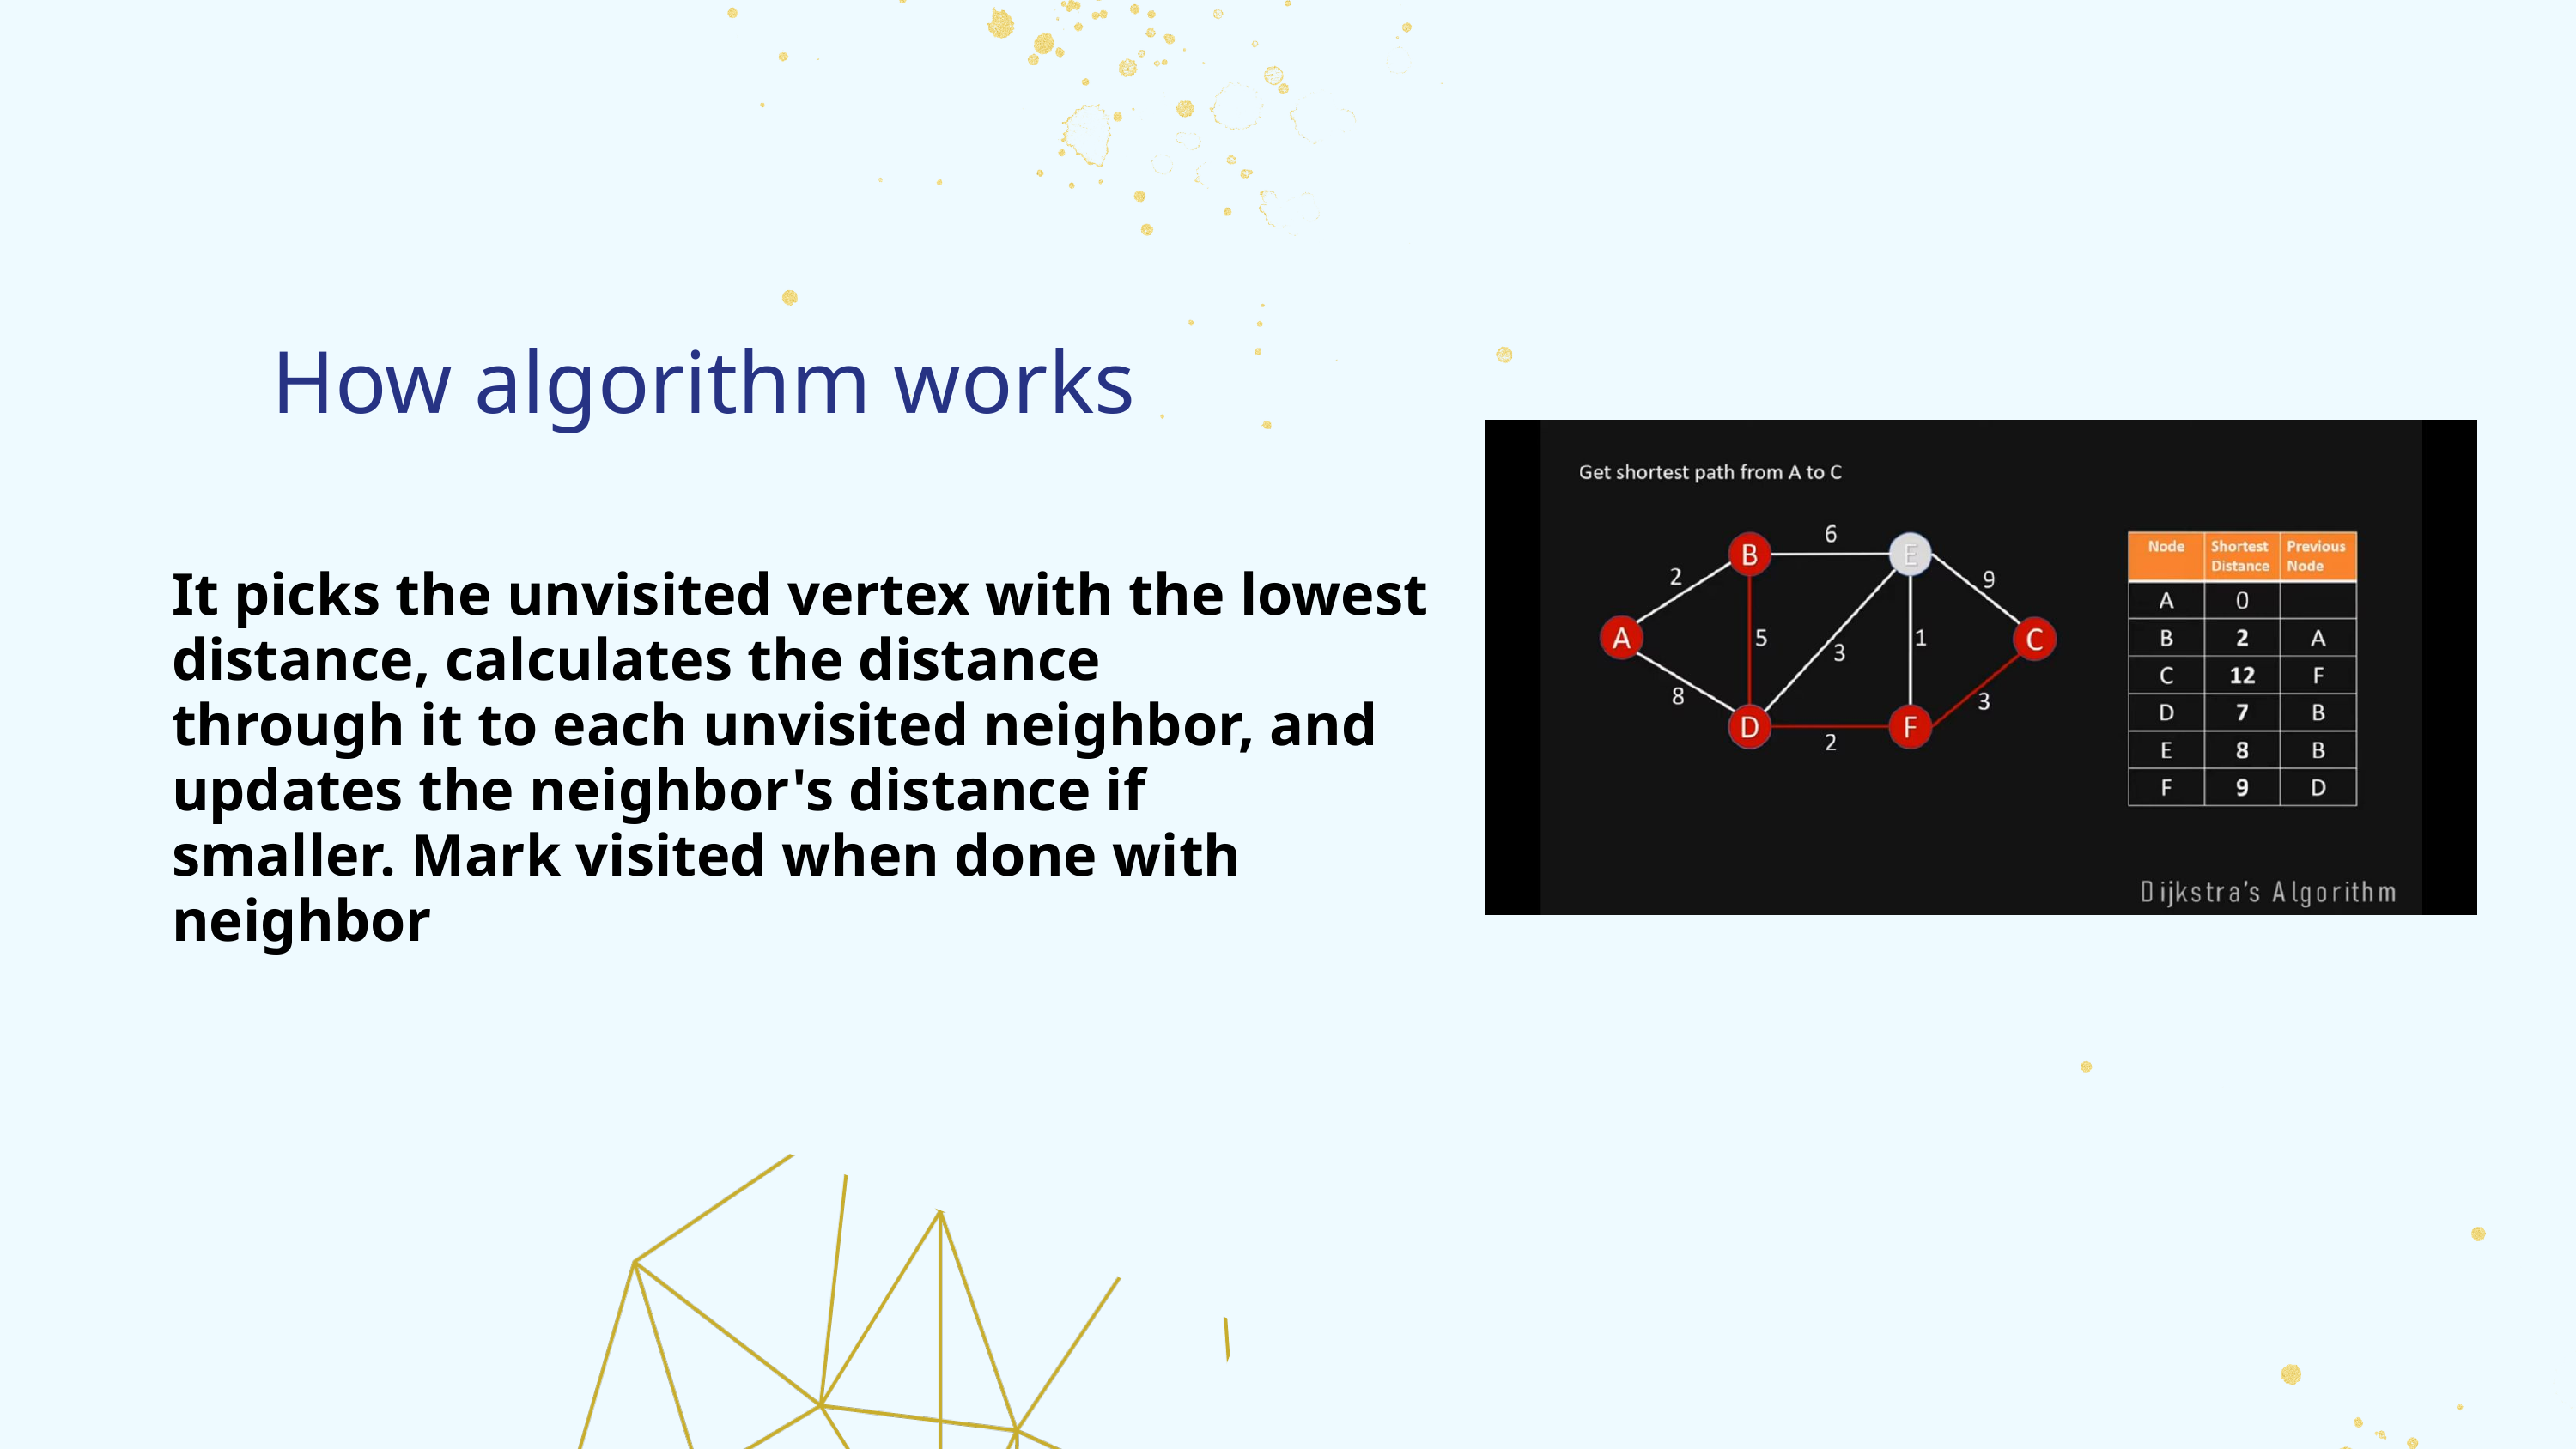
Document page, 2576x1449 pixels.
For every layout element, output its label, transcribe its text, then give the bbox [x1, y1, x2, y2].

text_box [549, 1111, 1242, 1449]
text_box It picks the unvisited vertex with the lowest distance, calculates the distance through it to each unvisited neighbor, and updates the neighbor's distance if smaller. Mark visited when done with neighbor [172, 561, 1451, 953]
picture [1485, 419, 2477, 916]
text_box [727, 0, 1513, 429]
text_box How algorithm works [271, 241, 1242, 431]
text_box [2053, 1060, 2576, 1449]
